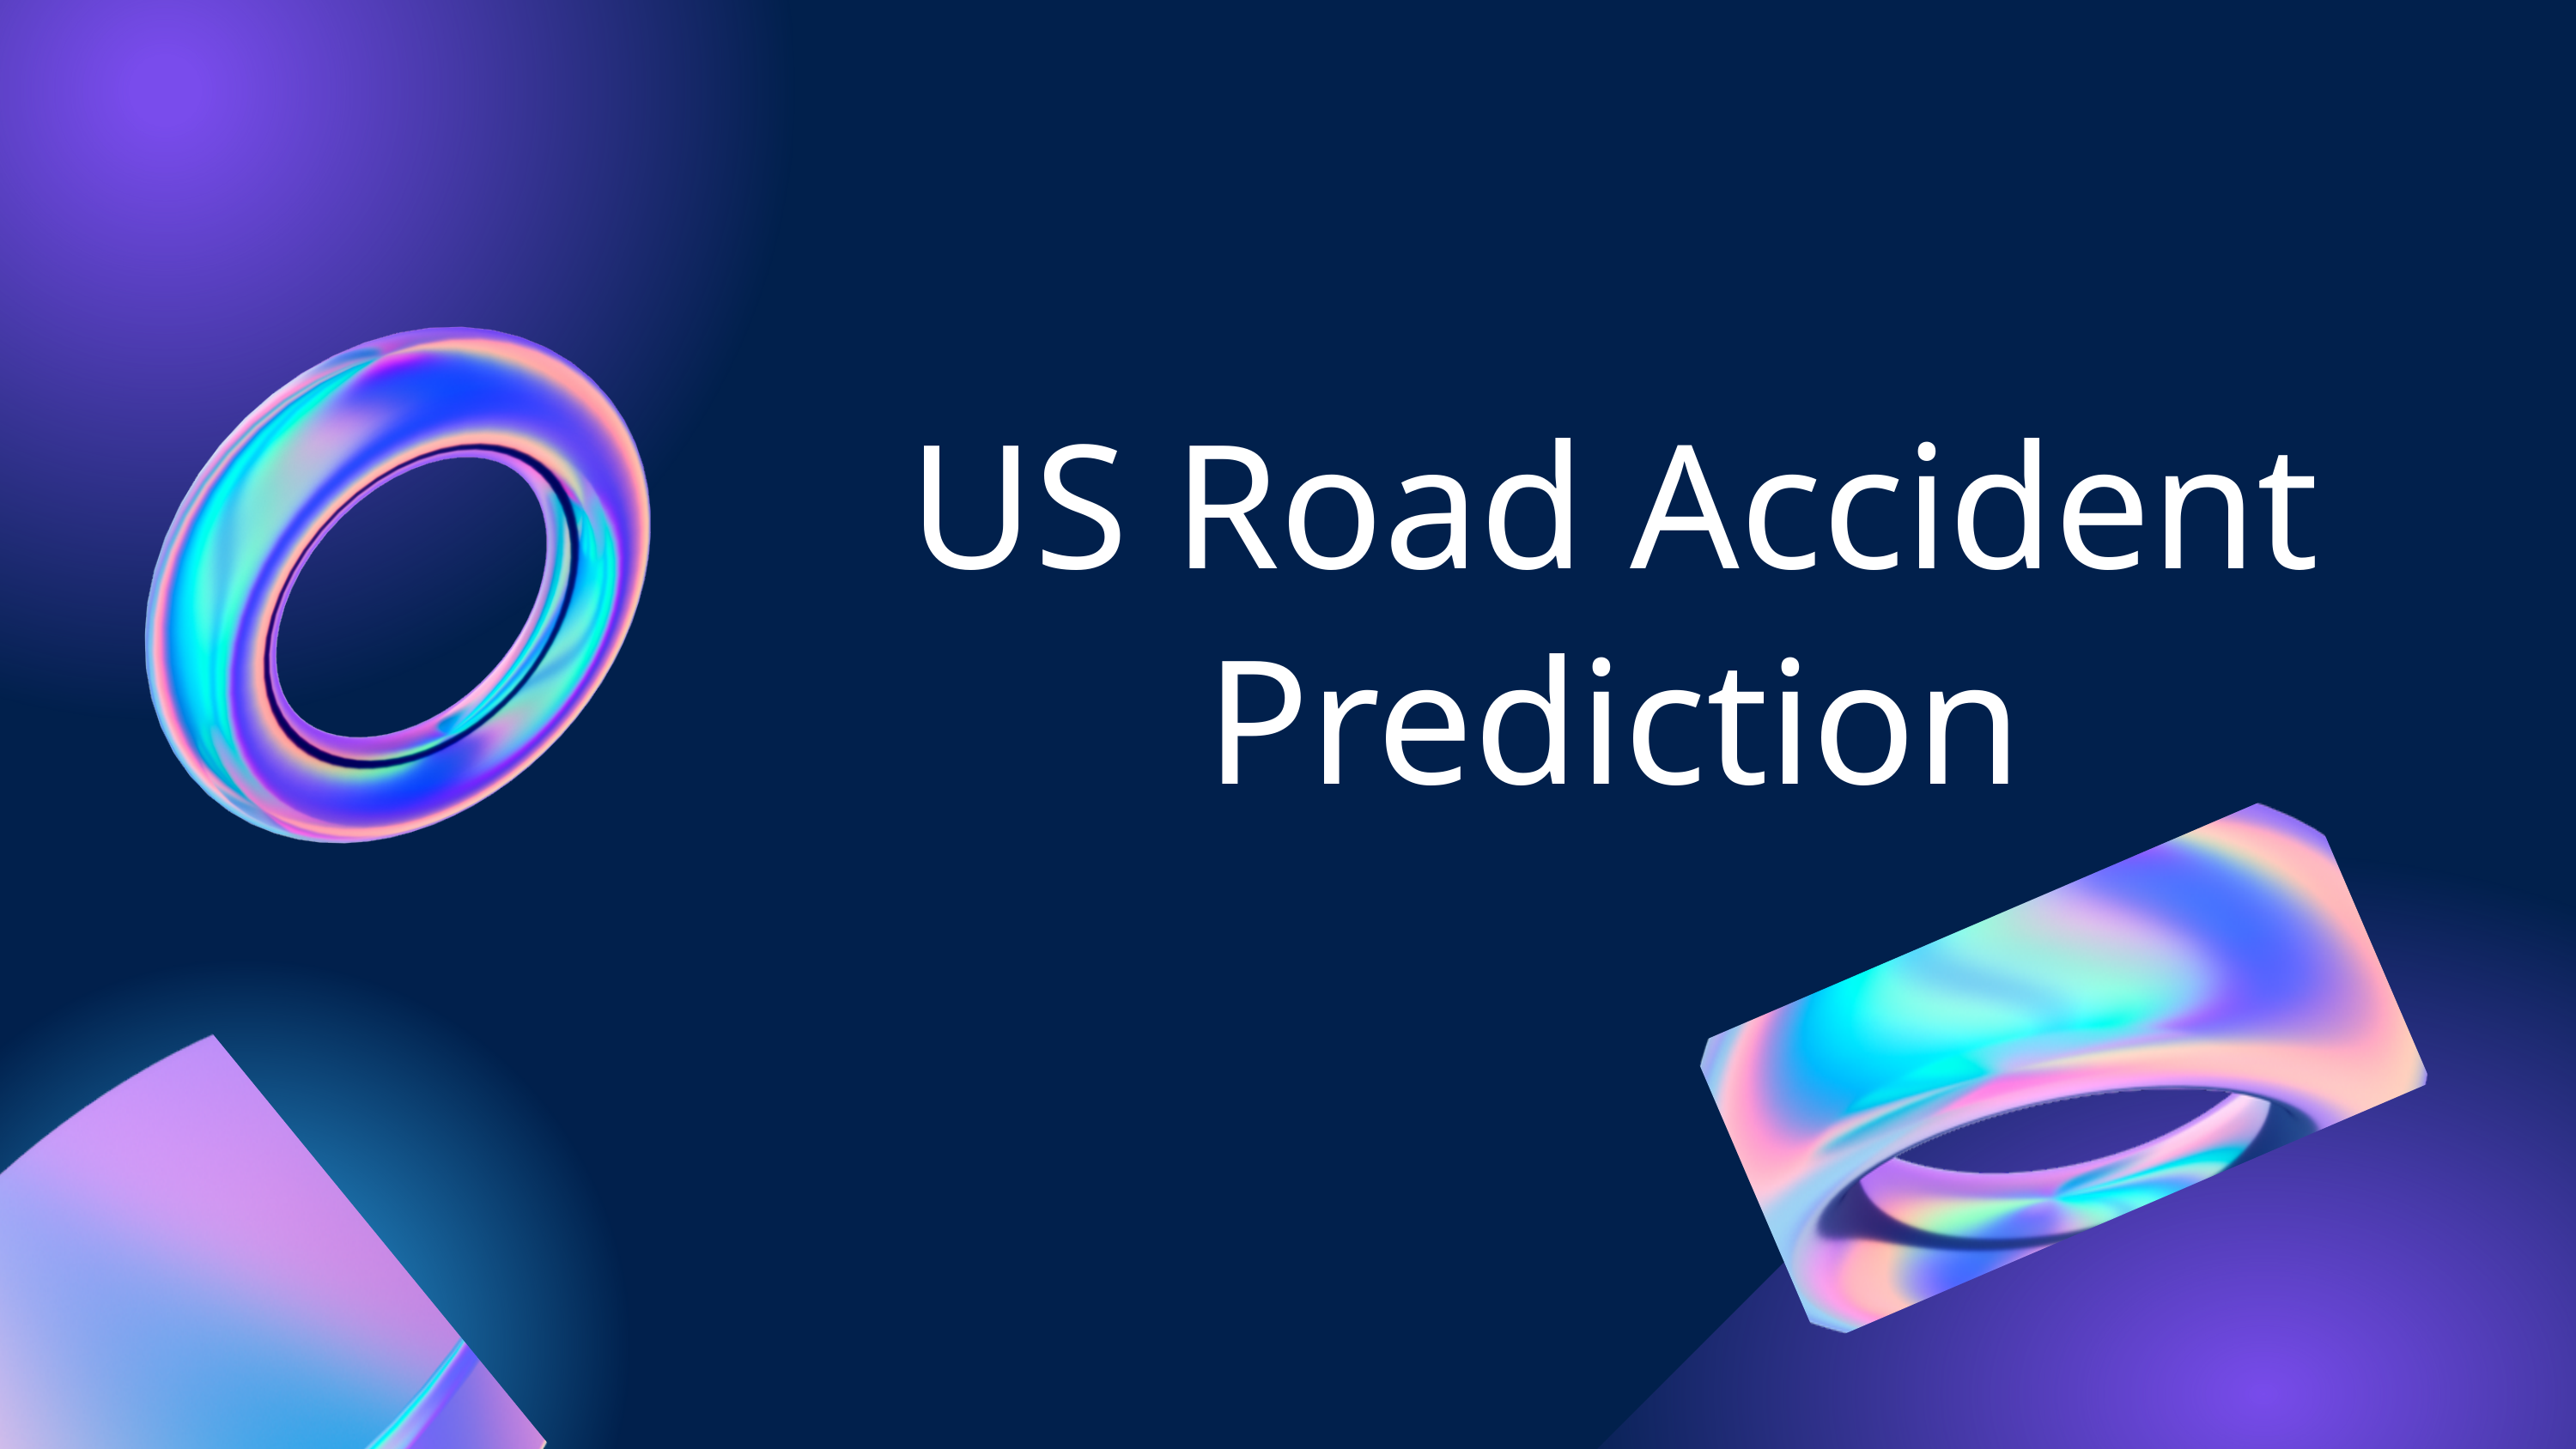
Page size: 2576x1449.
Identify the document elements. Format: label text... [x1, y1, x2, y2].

text_box [0, 921, 668, 1449]
text_box [1597, 819, 2576, 1449]
text_box [1691, 819, 2432, 1345]
text_box [0, 990, 553, 1449]
text_box [144, 326, 652, 845]
text_box US Road Accident Prediction [667, 386, 2562, 819]
text_box [0, 0, 856, 781]
